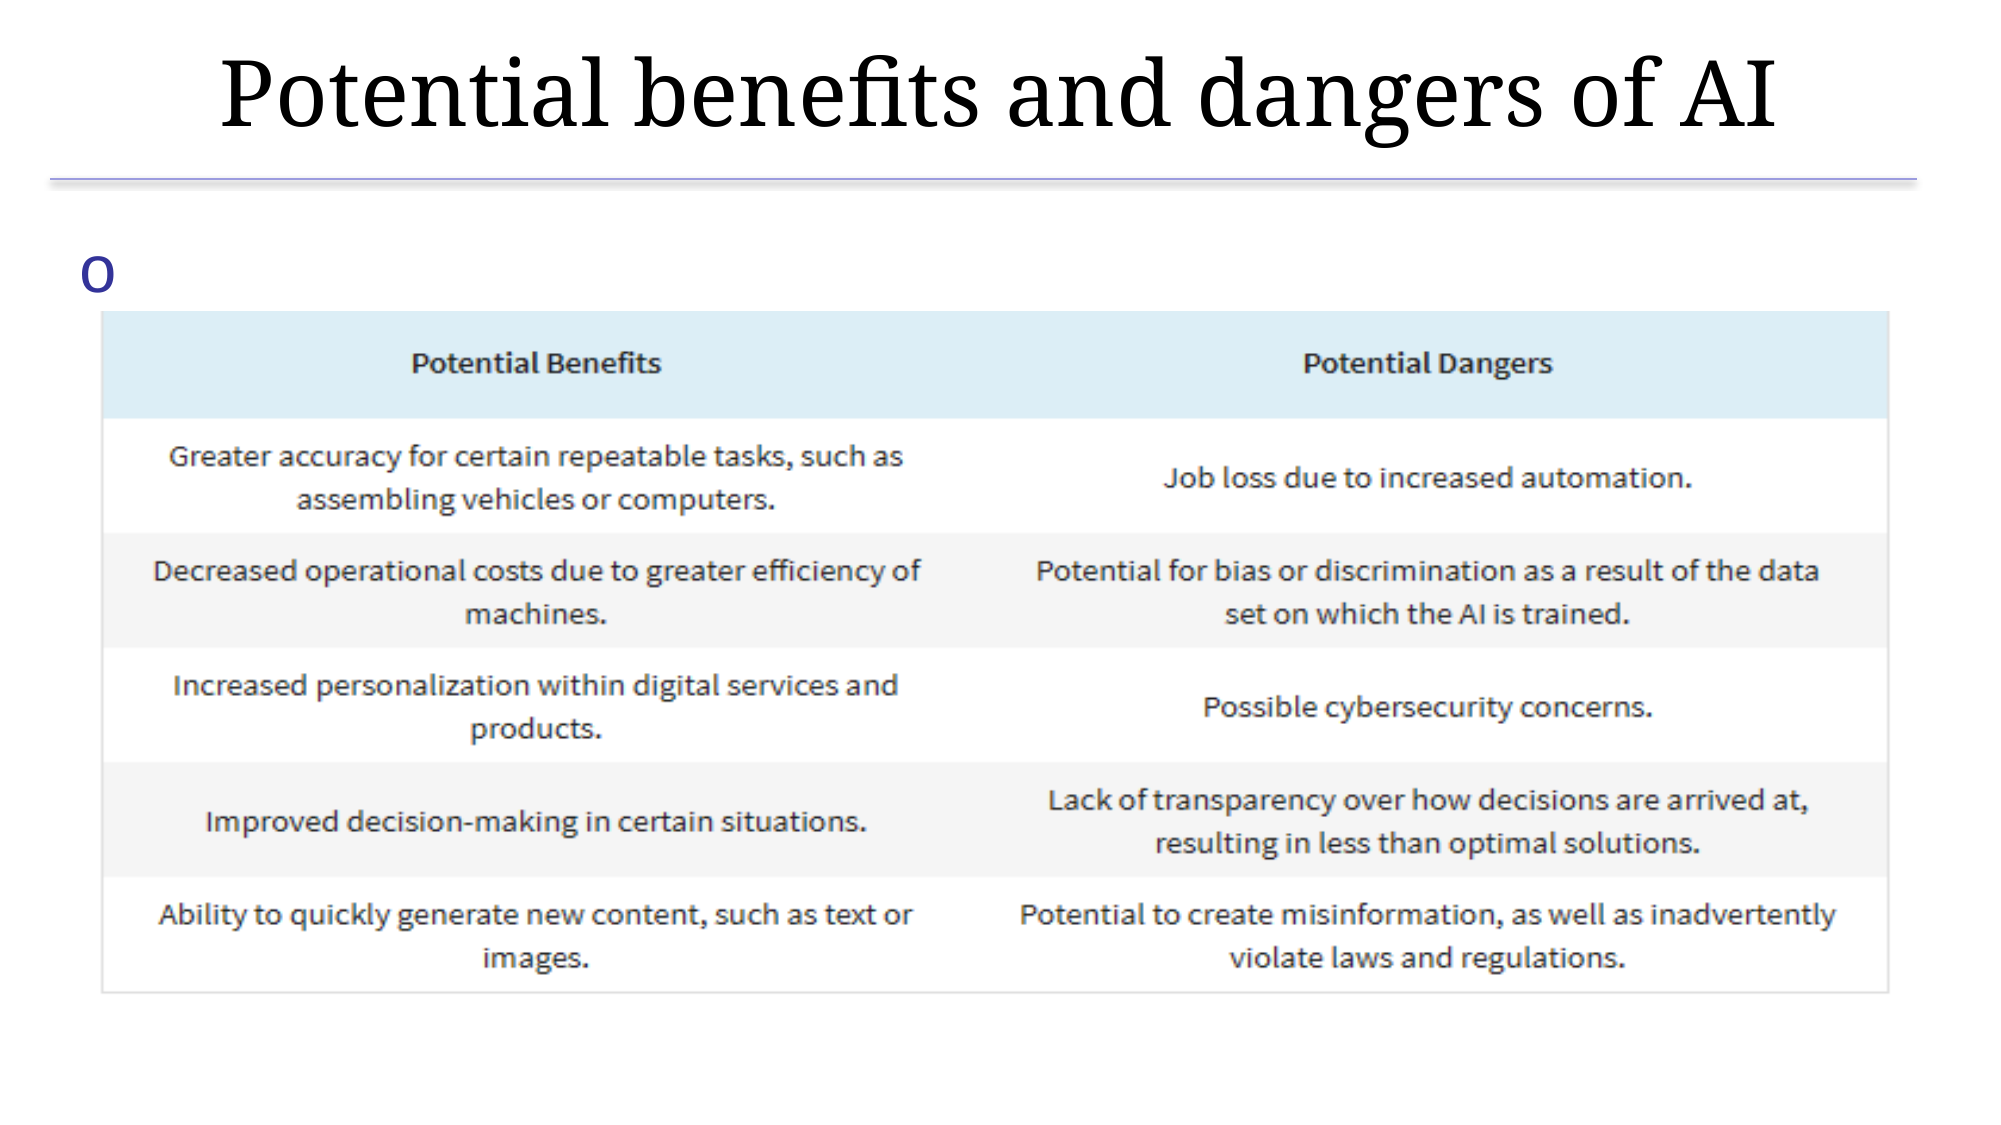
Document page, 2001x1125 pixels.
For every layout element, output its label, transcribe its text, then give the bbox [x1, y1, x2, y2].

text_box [97, 311, 1914, 1006]
title Potential benefits and dangers of AI [0, 0, 2000, 184]
list [66, 228, 1934, 1006]
